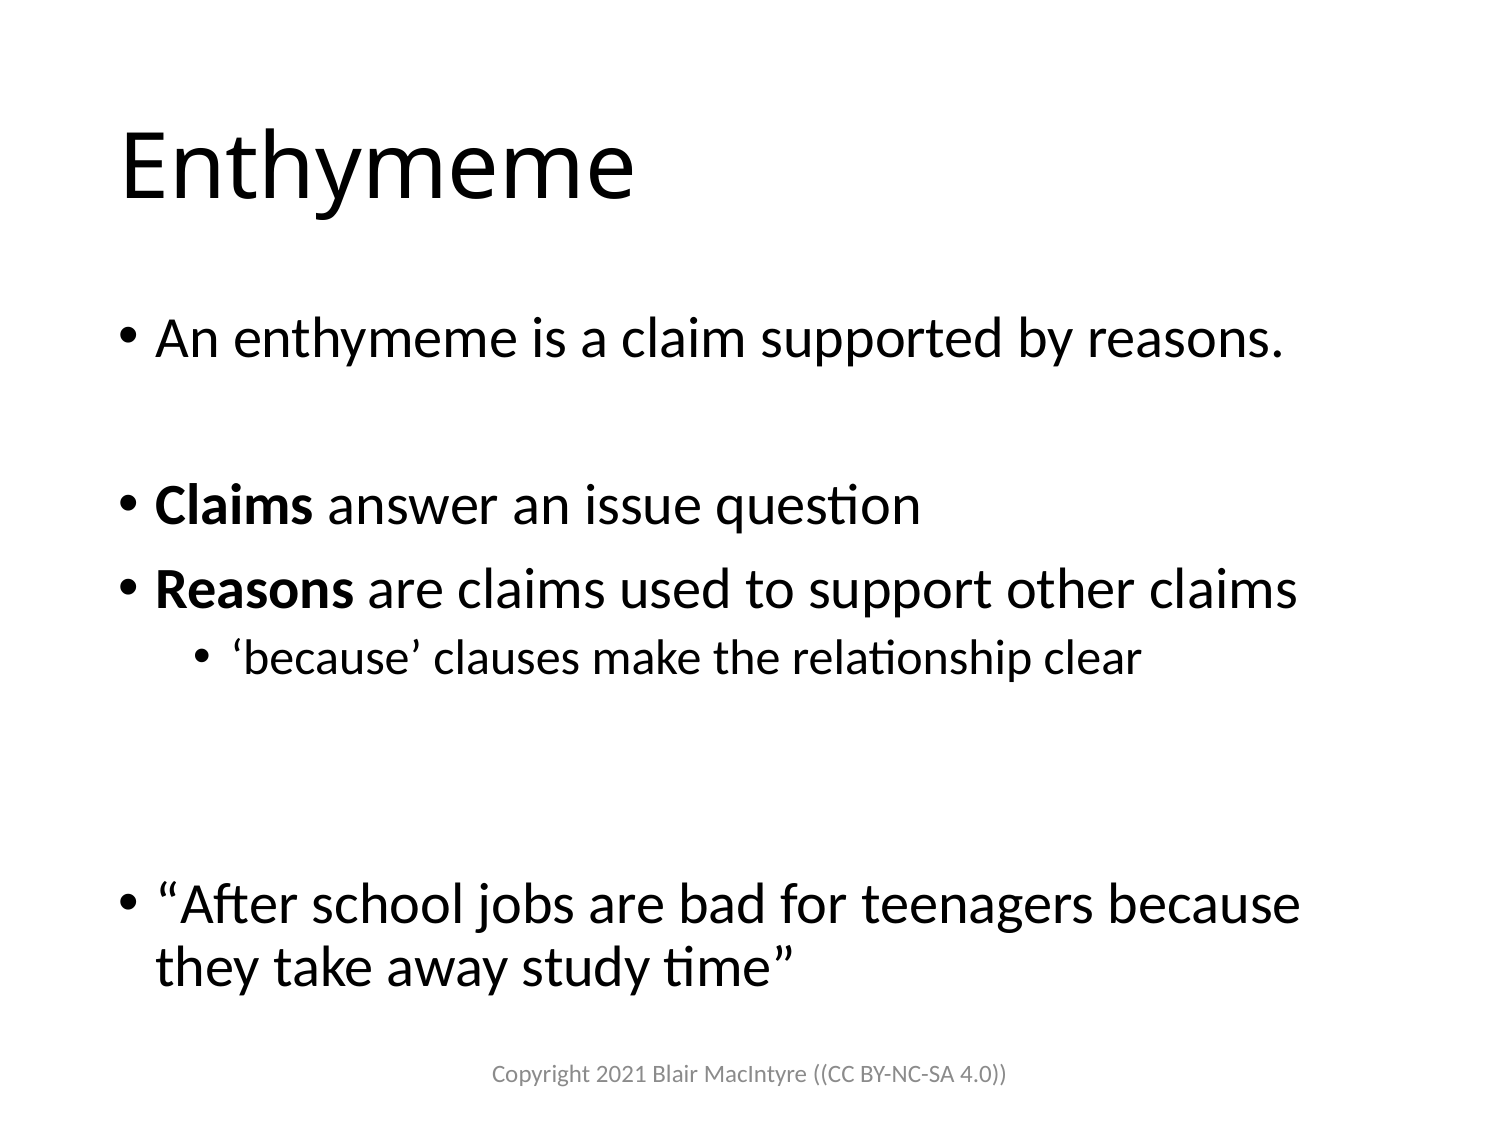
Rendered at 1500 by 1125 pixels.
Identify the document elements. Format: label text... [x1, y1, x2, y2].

list An enthymeme is a claim supported by reasons. Claims answer an issue question Reasons are claims used to support other claims ‘because’ clauses make the relationship clear “After school jobs are bad for teenagers because they take away study time” [103, 299, 1397, 1014]
title Enthymeme [103, 59, 1397, 278]
footer Copyright 2021 Blair MacIntyre ((CC BY-NC-SA 4.0)) [461, 1042, 1039, 1103]
